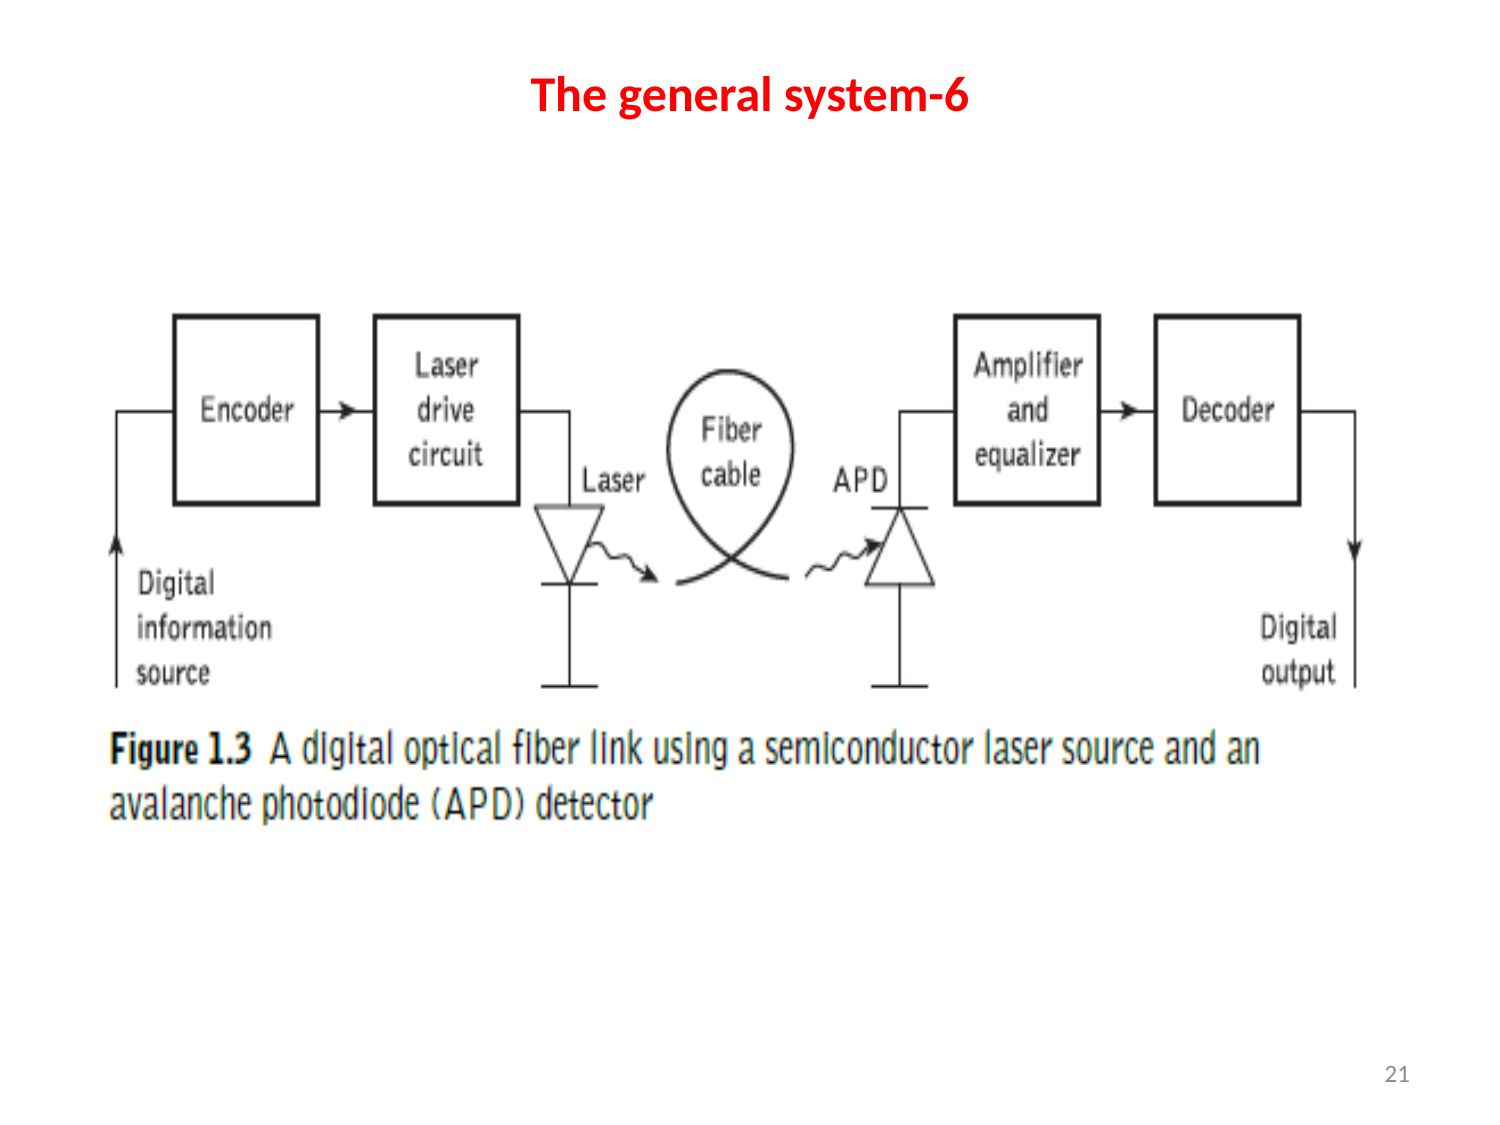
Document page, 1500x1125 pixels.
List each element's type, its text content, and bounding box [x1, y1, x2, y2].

title The general system-6 [75, 45, 1425, 138]
slide_number 21 [1074, 1042, 1425, 1103]
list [74, 262, 1376, 838]
